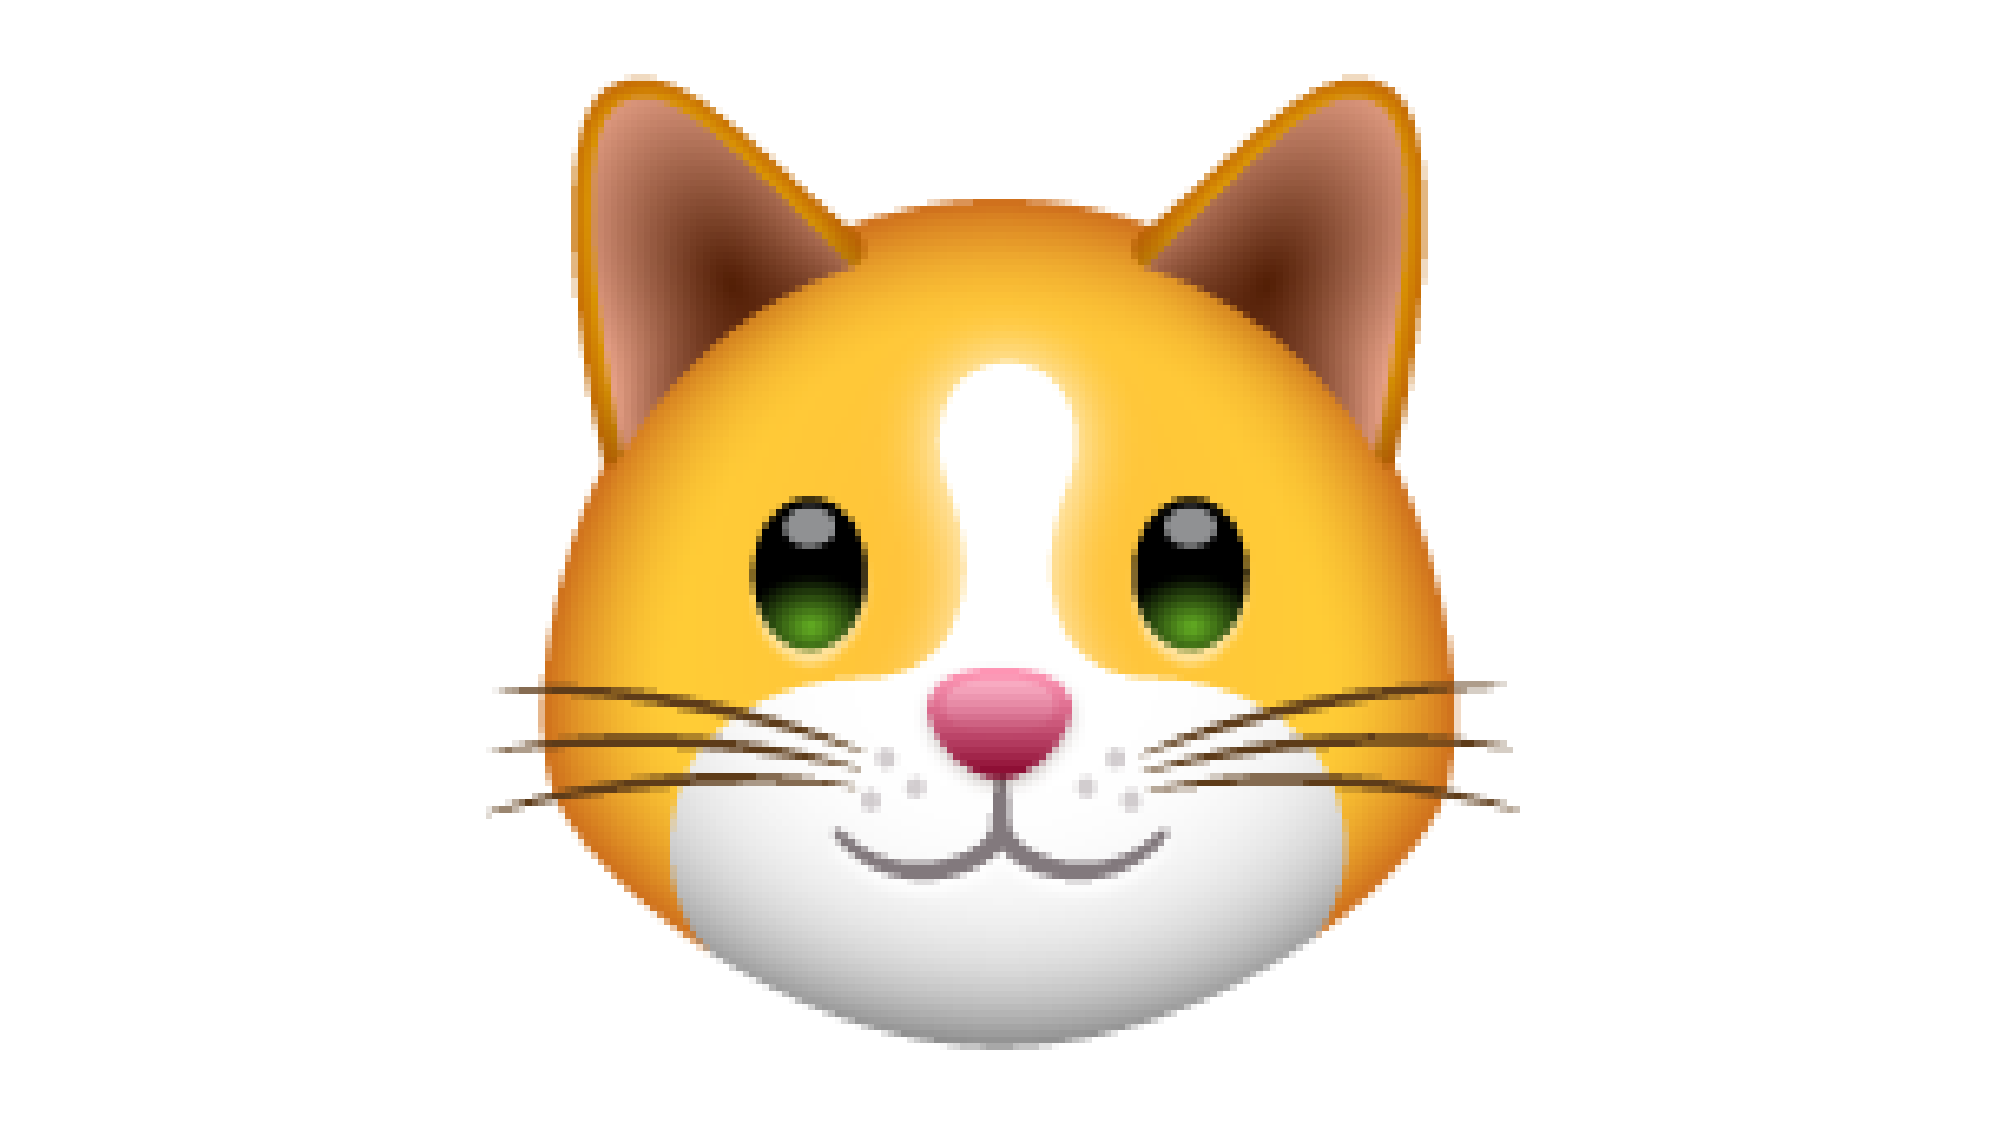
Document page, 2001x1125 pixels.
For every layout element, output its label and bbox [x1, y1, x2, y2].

picture [472, 35, 1527, 1090]
